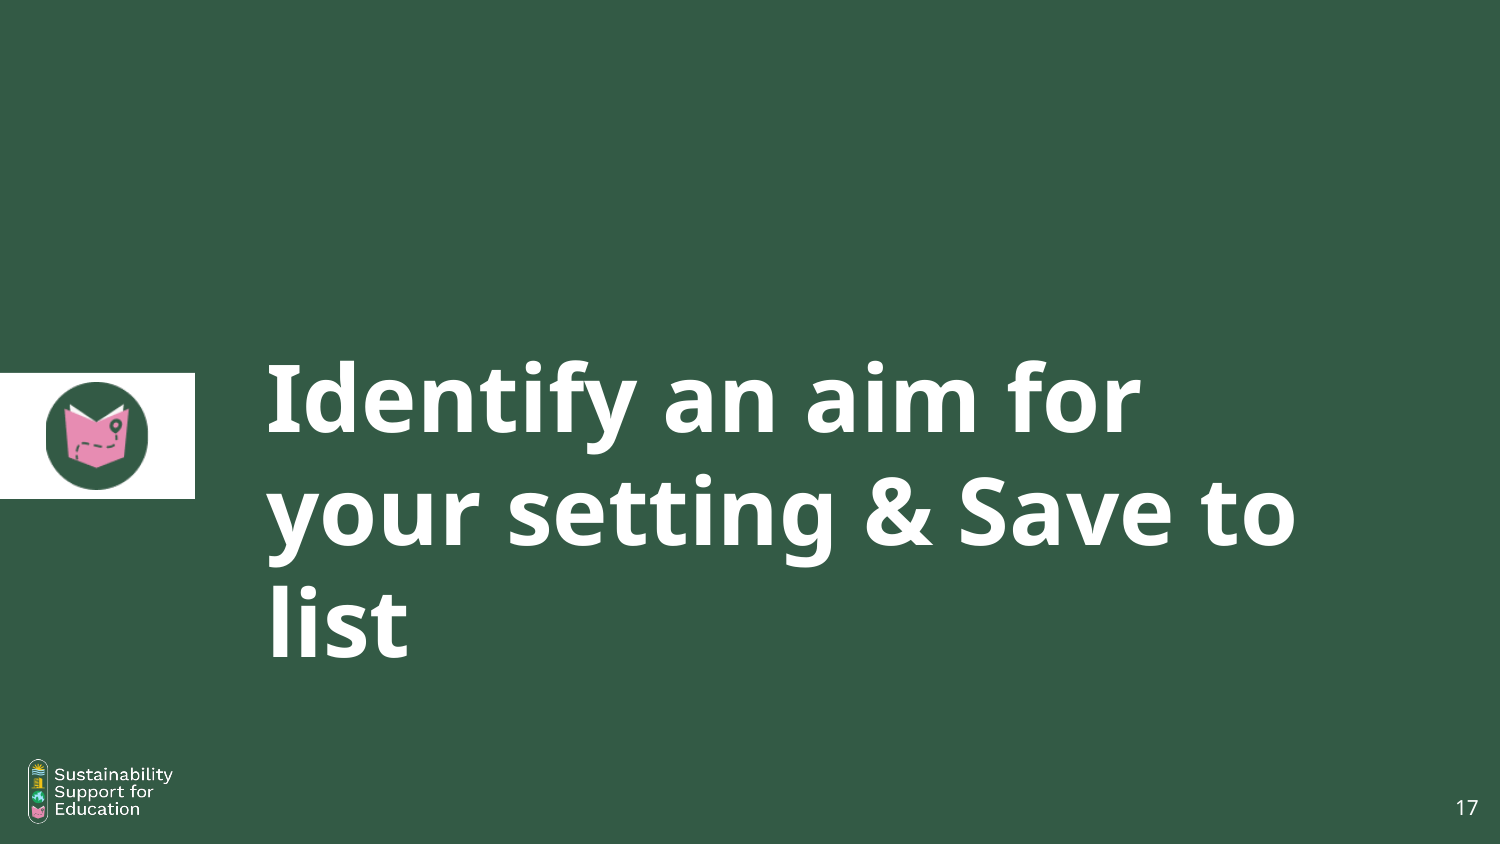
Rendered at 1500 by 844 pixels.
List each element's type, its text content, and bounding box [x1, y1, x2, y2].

title Identify an aim for your setting & Save to list [266, 323, 1354, 584]
picture [28, 759, 182, 824]
picture [46, 382, 149, 490]
